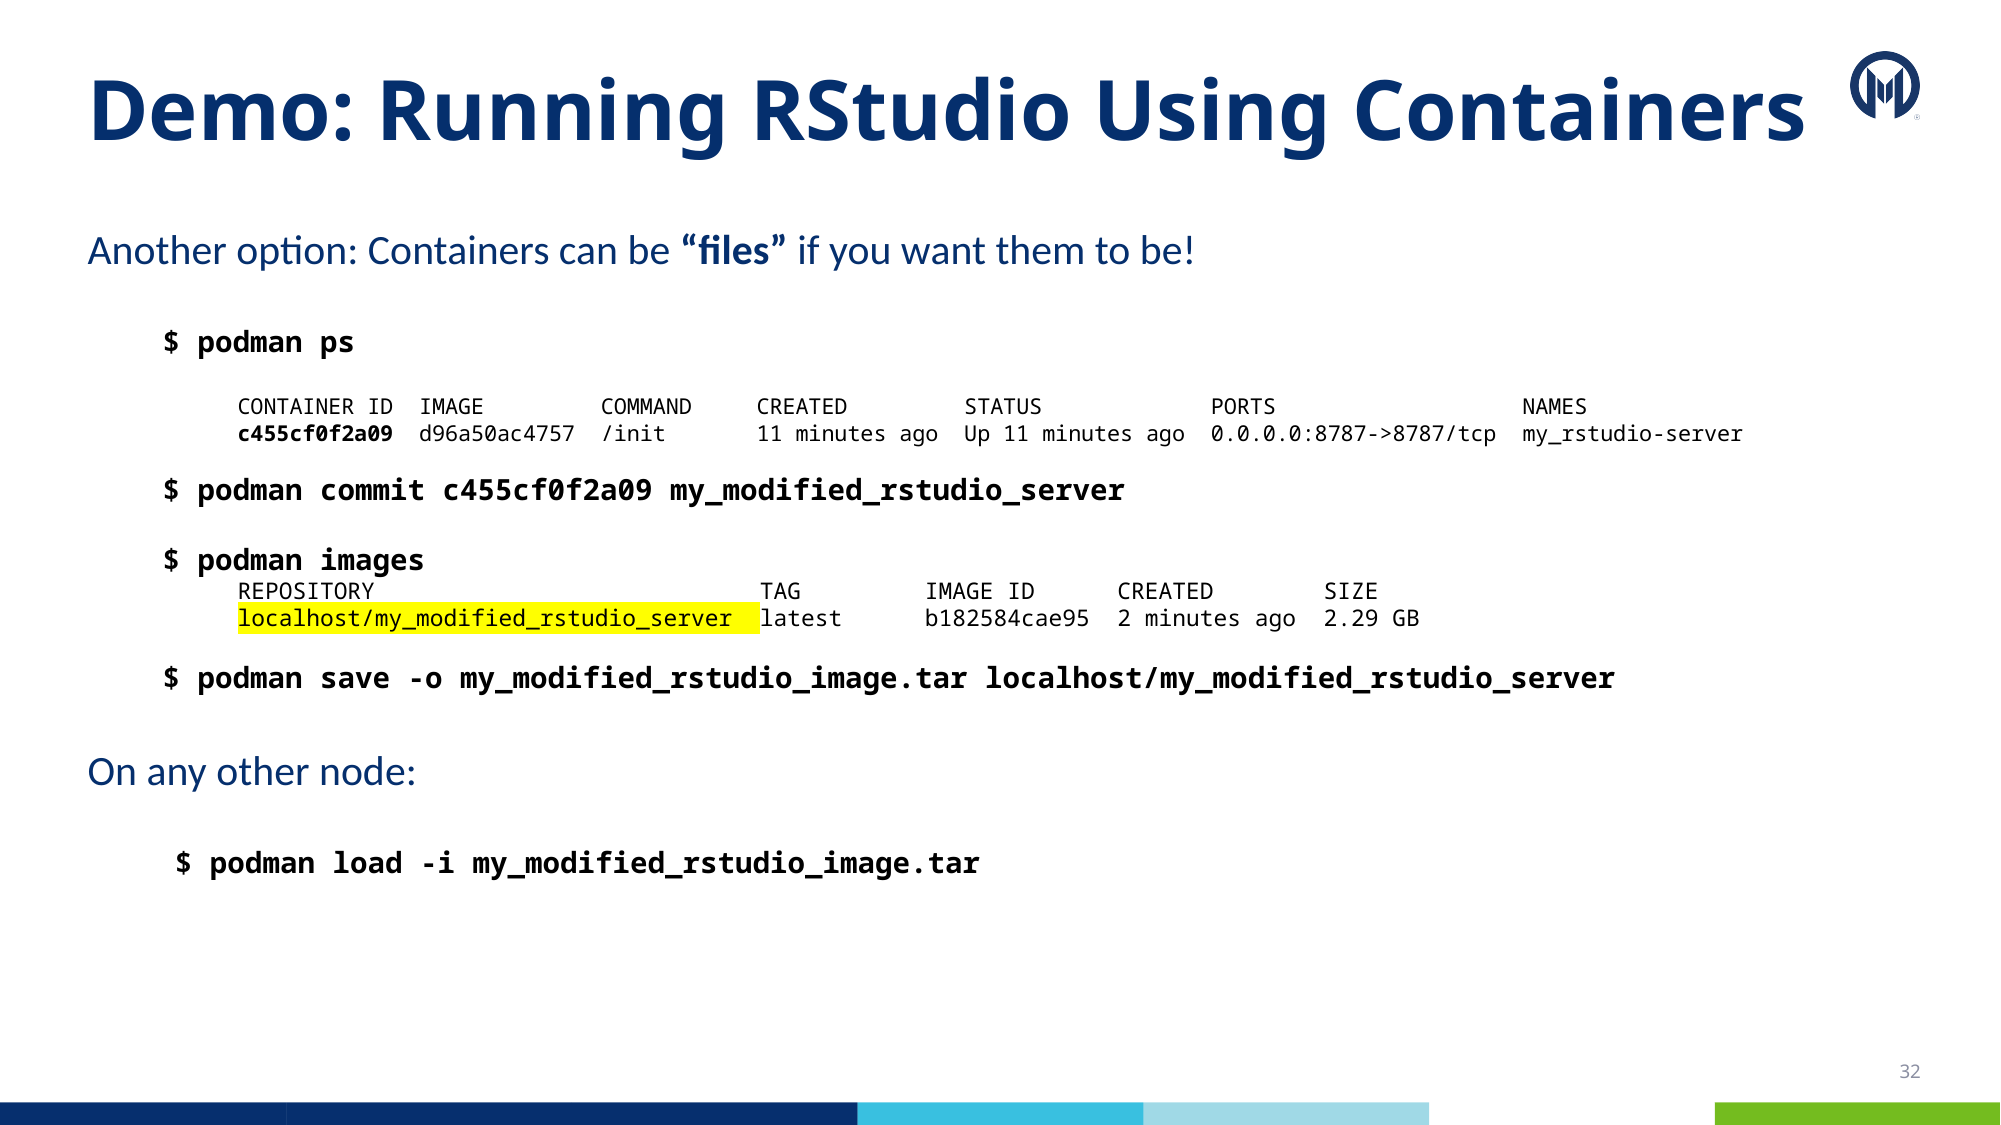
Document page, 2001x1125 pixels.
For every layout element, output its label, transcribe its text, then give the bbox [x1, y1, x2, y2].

picture [1850, 51, 1920, 120]
picture [0, 1102, 2000, 1125]
text_box Demo: Running RStudio Using Containers [71, 48, 1848, 165]
text_box Another option: Containers can be “files” if you want them to be! $ podman ps CONTAINER ID IMAGE COMMAND CREATED STATUS PORTS NAMES c455cf0f2a09 d96a50ac4757 /init 11 minutes ago Up 11 minutes ago 0.0.0.0:8787->8787/tcp my_rstudio-server $ podman commit c455cf0f2a09 my_modified_rstudio_server $ podman images REPOSITORY TAG IMAGE ID CREATED SIZE localhost/my_modified_rstudio_server latest b182584cae95 2 minutes ago 2.29 GB $ podman save -o my_modified_rstudio_image.tar localhost/my_modified_rstudio_server On any other node: $ podman load -i my_modified_rstudio_image.tar [72, 165, 1926, 887]
slide_number 32 [1862, 1042, 1937, 1103]
